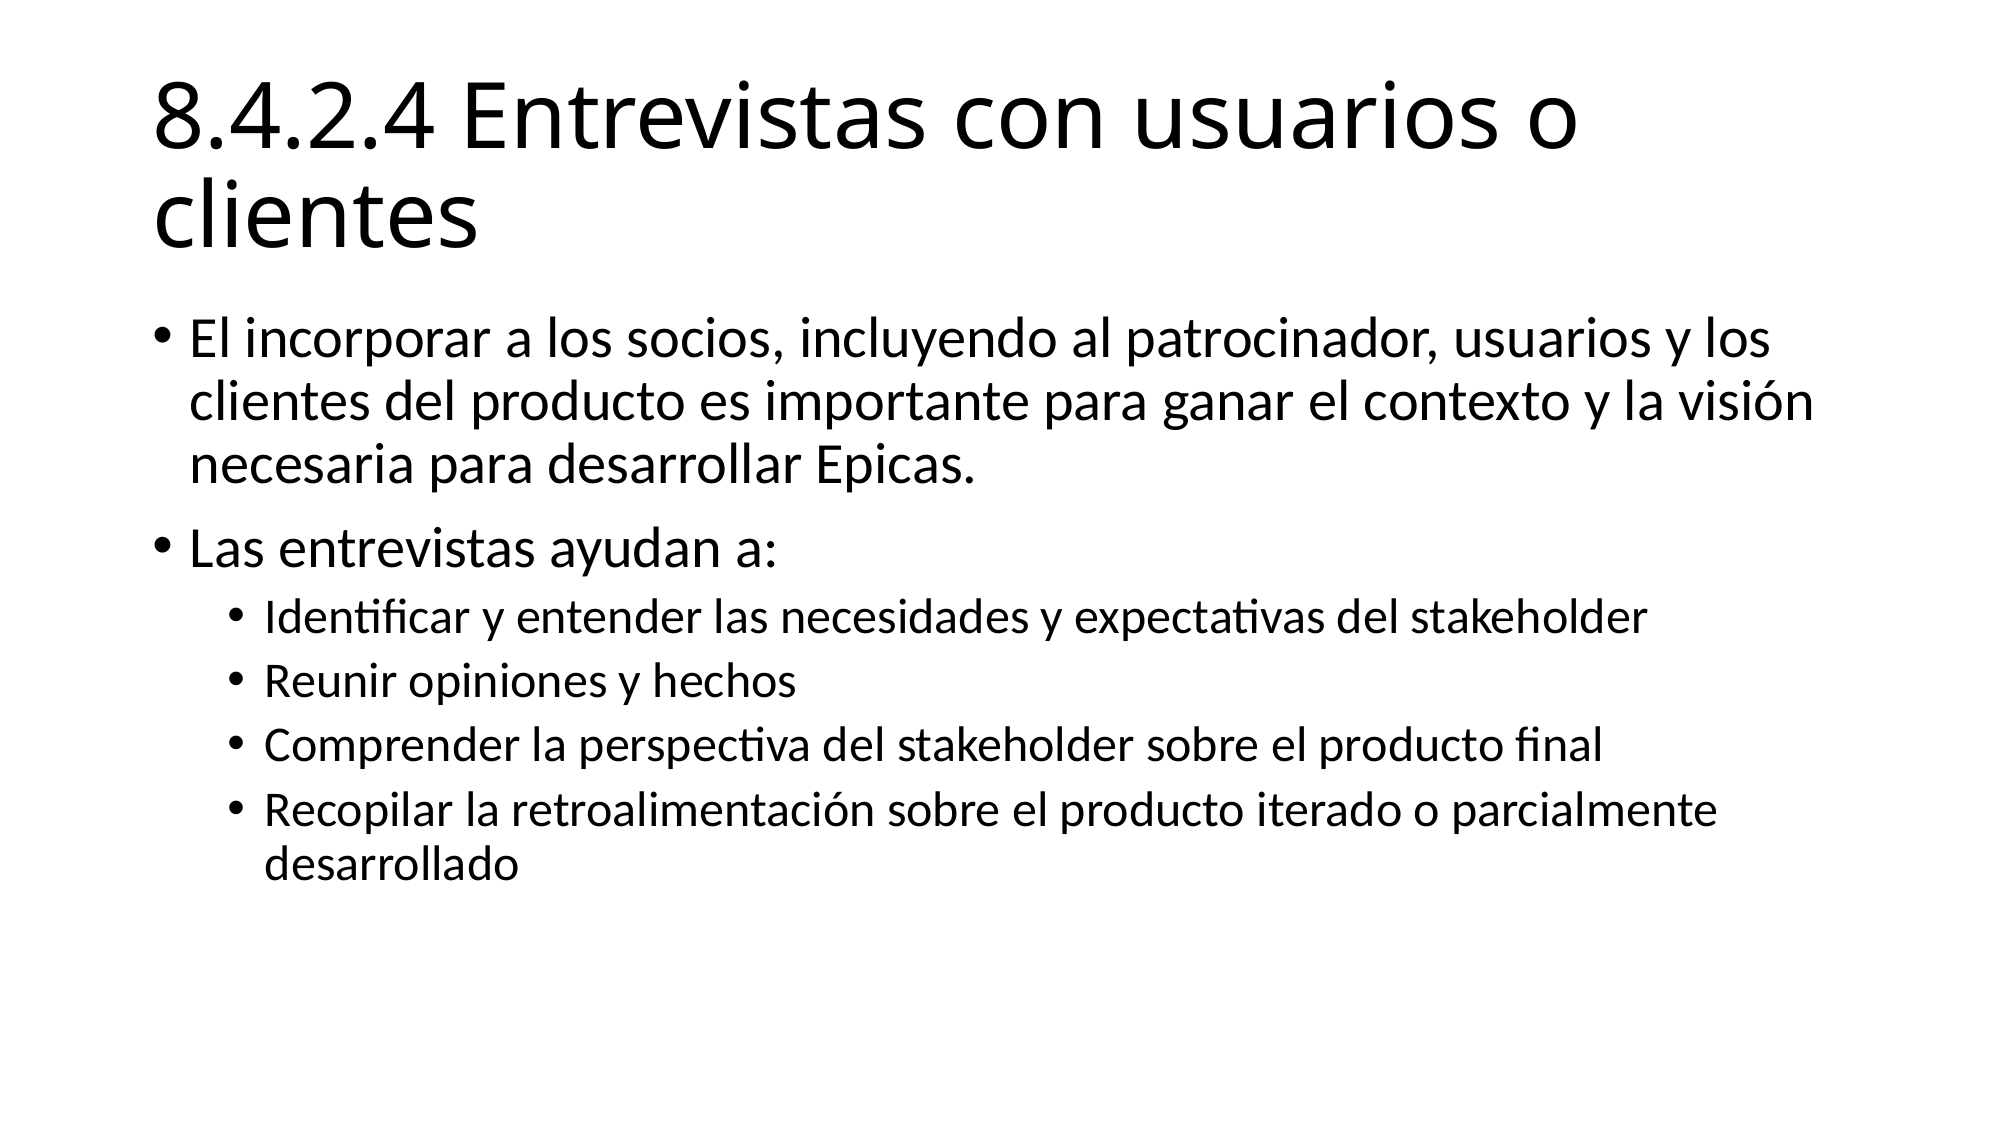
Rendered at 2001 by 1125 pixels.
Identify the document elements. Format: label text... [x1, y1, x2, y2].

list El incorporar a los socios, incluyendo al patrocinador, usuarios y los clientes del producto es importante para ganar el contexto y la visión necesaria para desarrollar Epicas. Las entrevistas ayudan a: Identificar y entender las necesidades y expectativas del stakeholder Reunir opiniones y hechos Comprender la perspectiva del stakeholder sobre el producto final Recopilar la retroalimentación sobre el producto iterado o parcialmente desarrollado [137, 299, 1863, 1014]
title 8.4.2.4 Entrevistas con usuarios o clientes [137, 59, 1863, 278]
